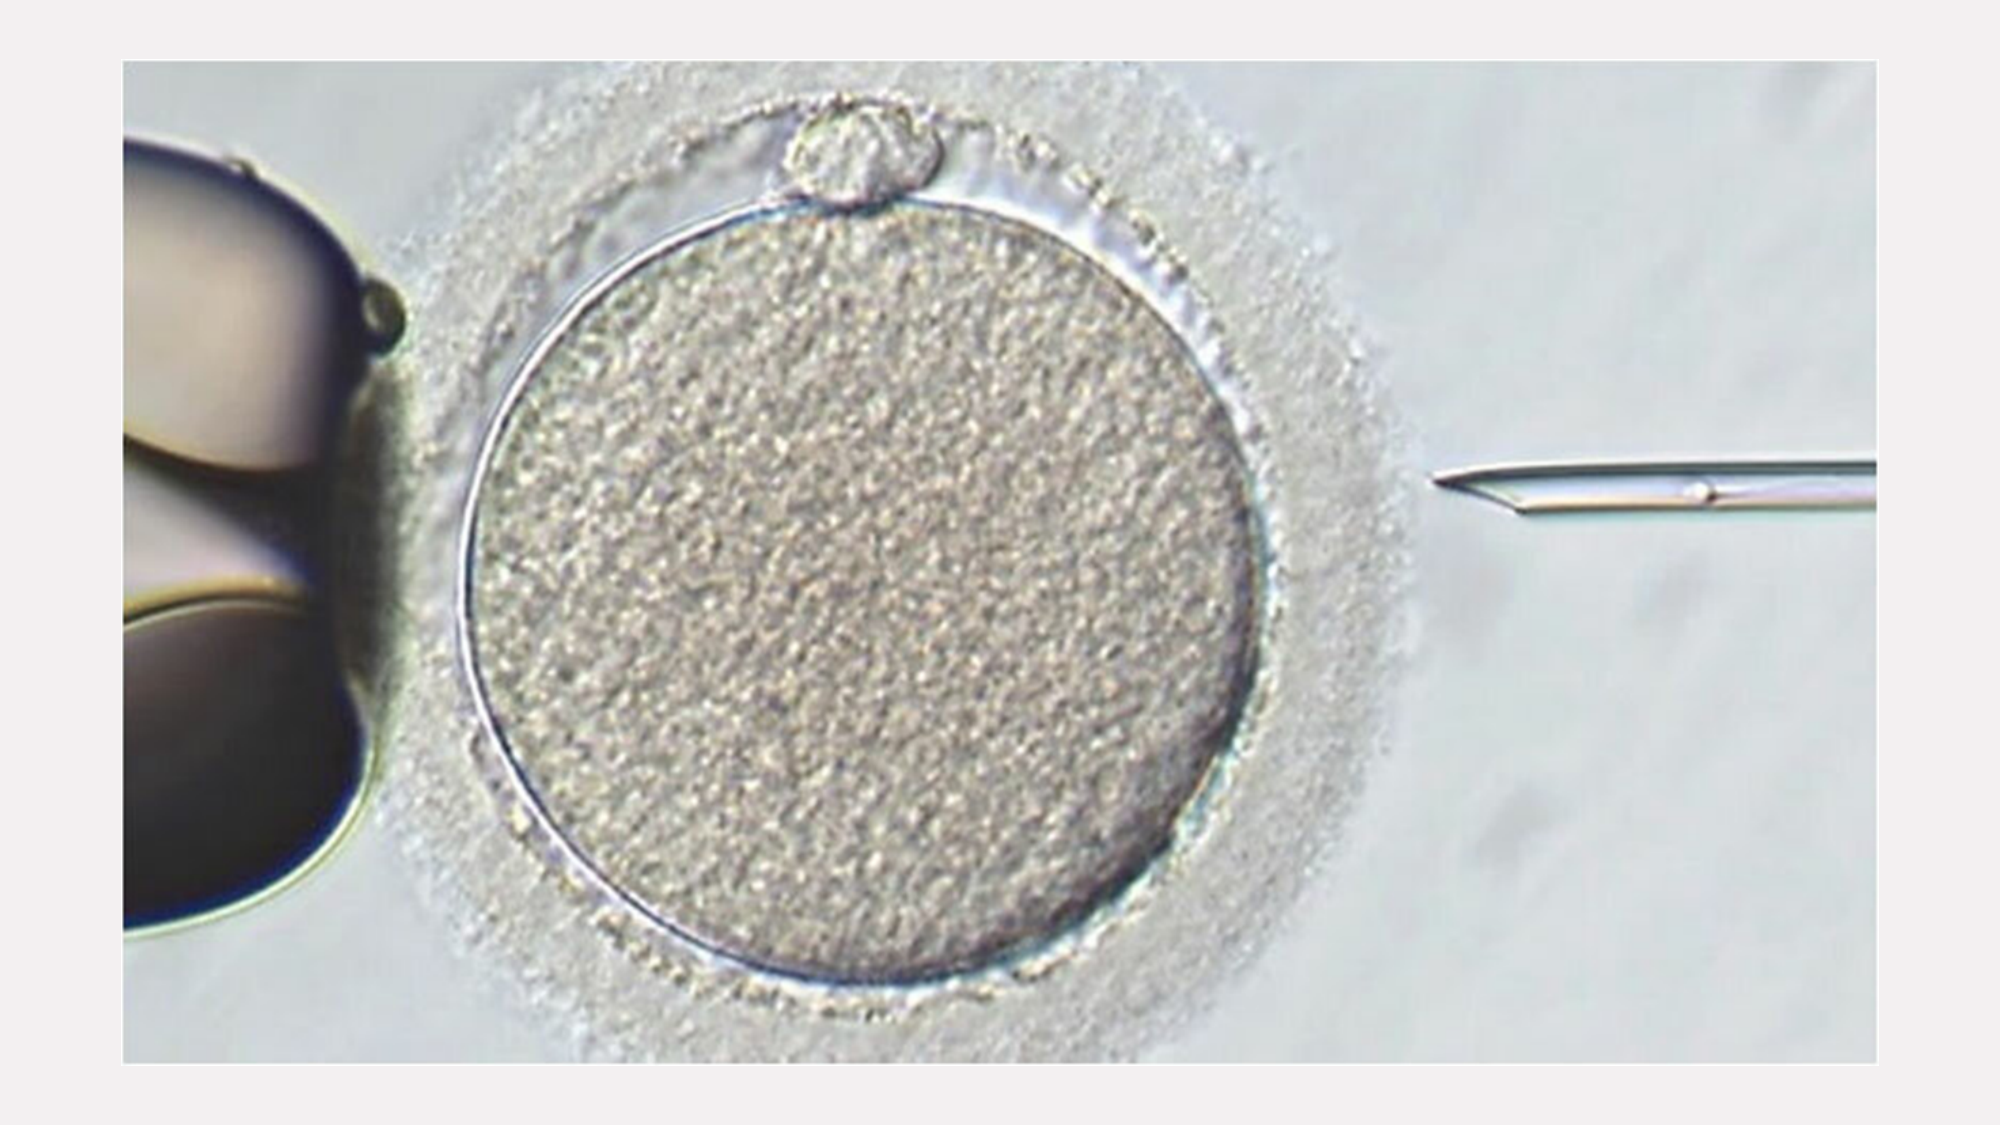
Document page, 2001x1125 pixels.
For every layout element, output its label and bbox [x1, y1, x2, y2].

picture [120, 58, 1880, 1067]
